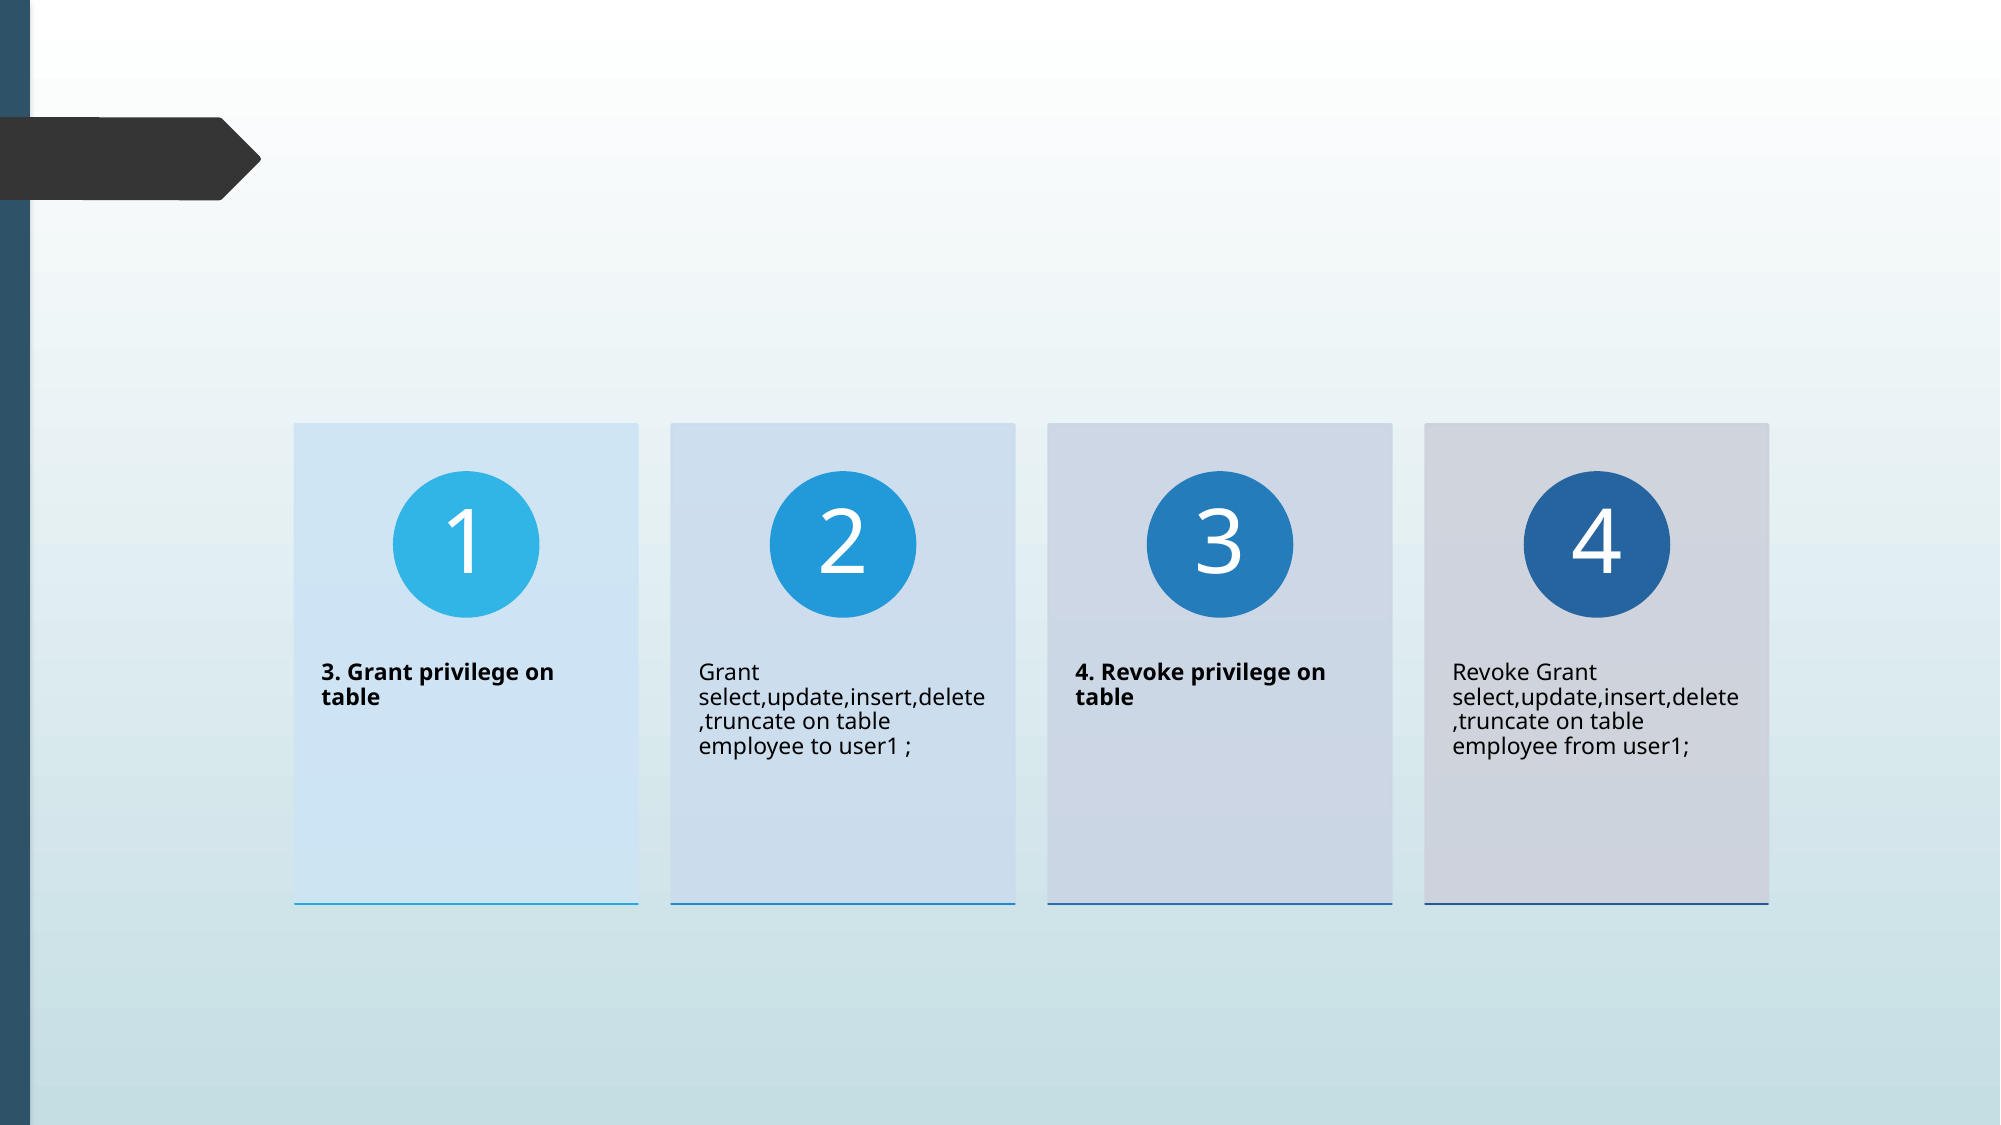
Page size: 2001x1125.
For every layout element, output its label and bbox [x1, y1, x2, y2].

text_box [0, 0, 31, 117]
text_box [0, 117, 262, 201]
text_box [0, 200, 31, 1125]
list [294, 364, 1769, 965]
text_box [31, 0, 2000, 1125]
